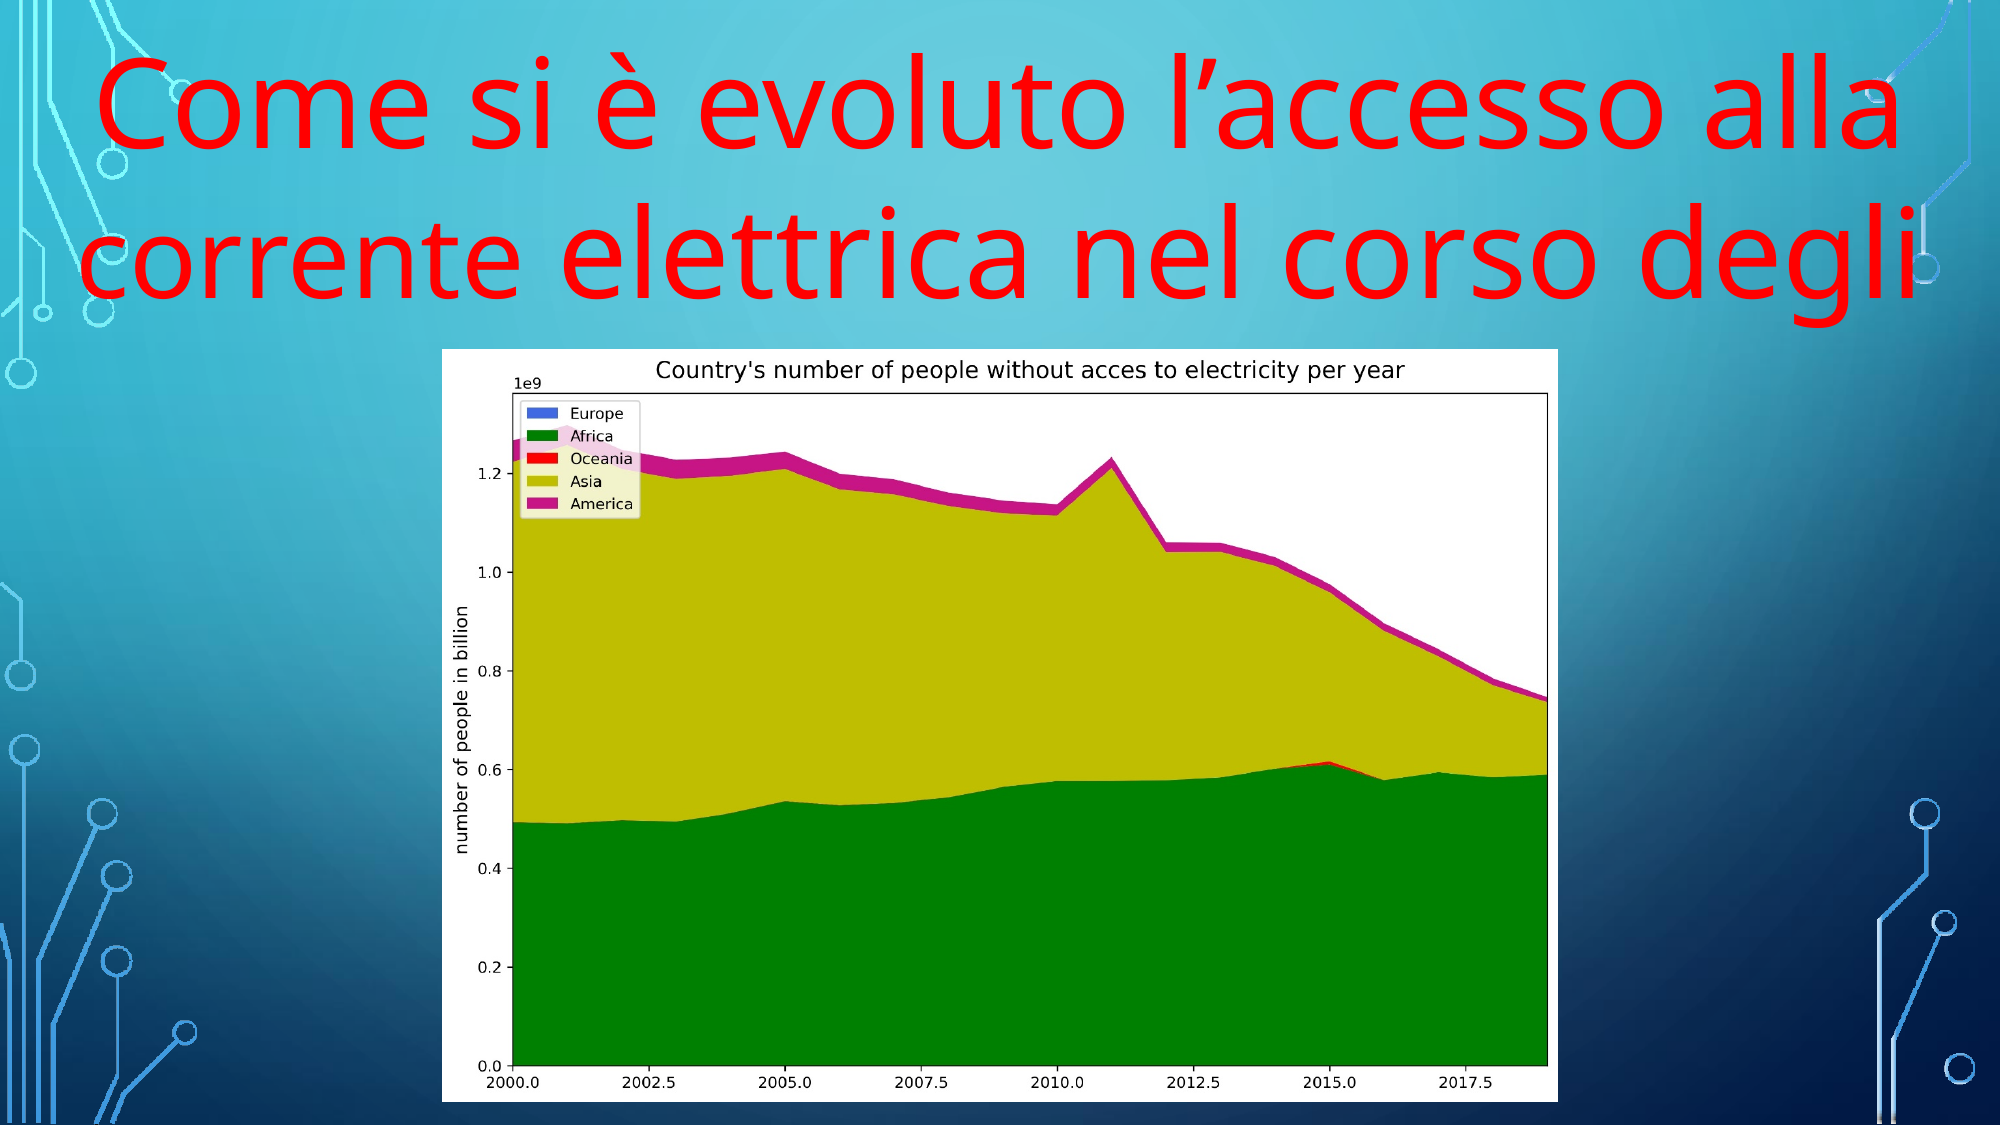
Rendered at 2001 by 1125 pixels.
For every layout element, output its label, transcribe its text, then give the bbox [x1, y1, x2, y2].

picture [0, 0, 2000, 1125]
title Come si è evoluto l’accesso alla corrente elettrica nel corso degli anni? [20, 23, 1980, 327]
